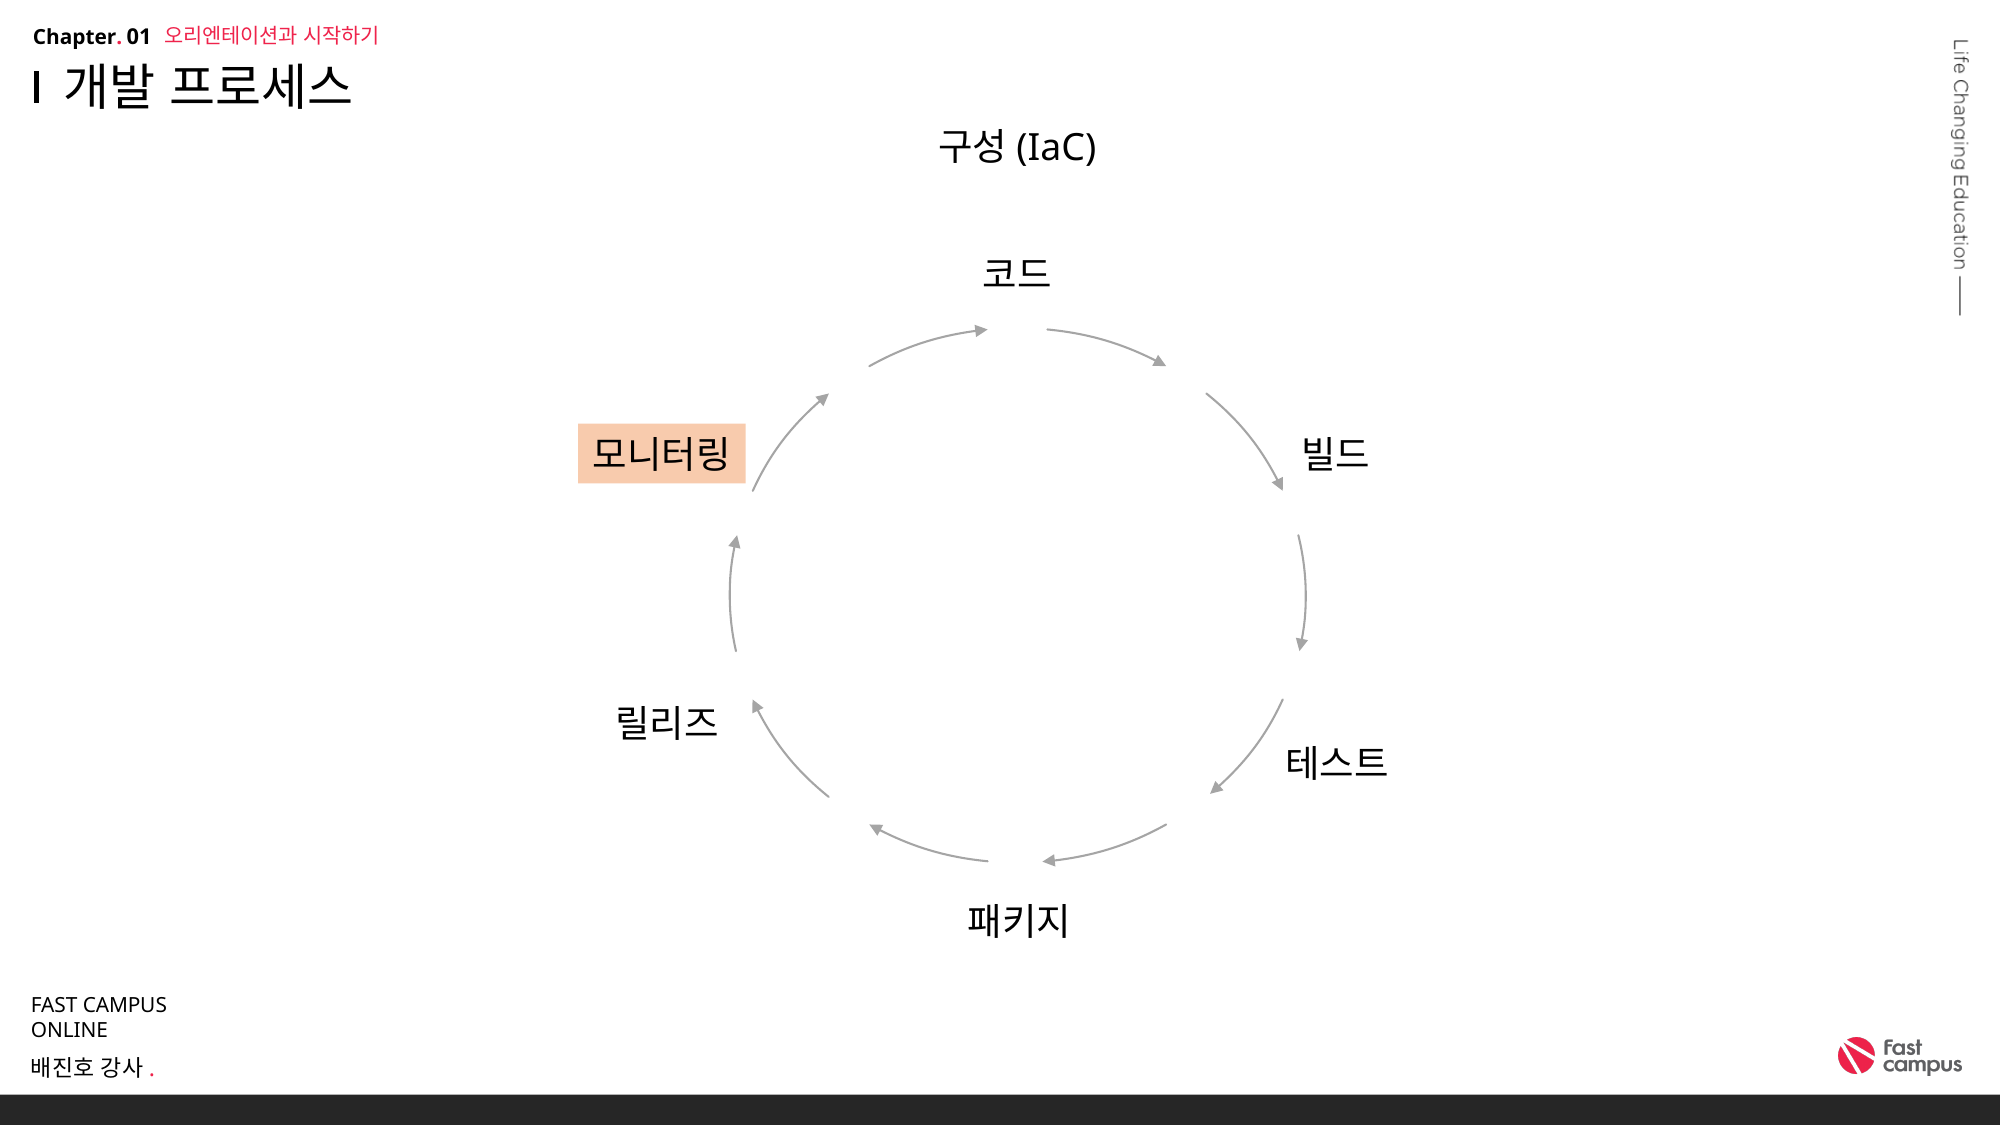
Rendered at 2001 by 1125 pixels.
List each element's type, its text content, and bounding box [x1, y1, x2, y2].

list 오리엔테이션과 시작하기 [150, 18, 511, 55]
text_box 코드 [967, 243, 1067, 304]
text_box 모니터링 [578, 423, 729, 484]
picture [1838, 1037, 1962, 1076]
text_box 패키지 [953, 891, 1087, 951]
text_box 테스트 [1306, 732, 1404, 792]
title ﻿개발 프로세스 [36, 54, 1830, 111]
list 01 [111, 18, 150, 55]
text_box 빌드 [1306, 423, 1385, 484]
text_box 구성(IaC) [923, 115, 1112, 176]
text_box 릴리즈 [600, 692, 729, 752]
picture [1942, 23, 1981, 316]
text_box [729, 329, 1306, 862]
